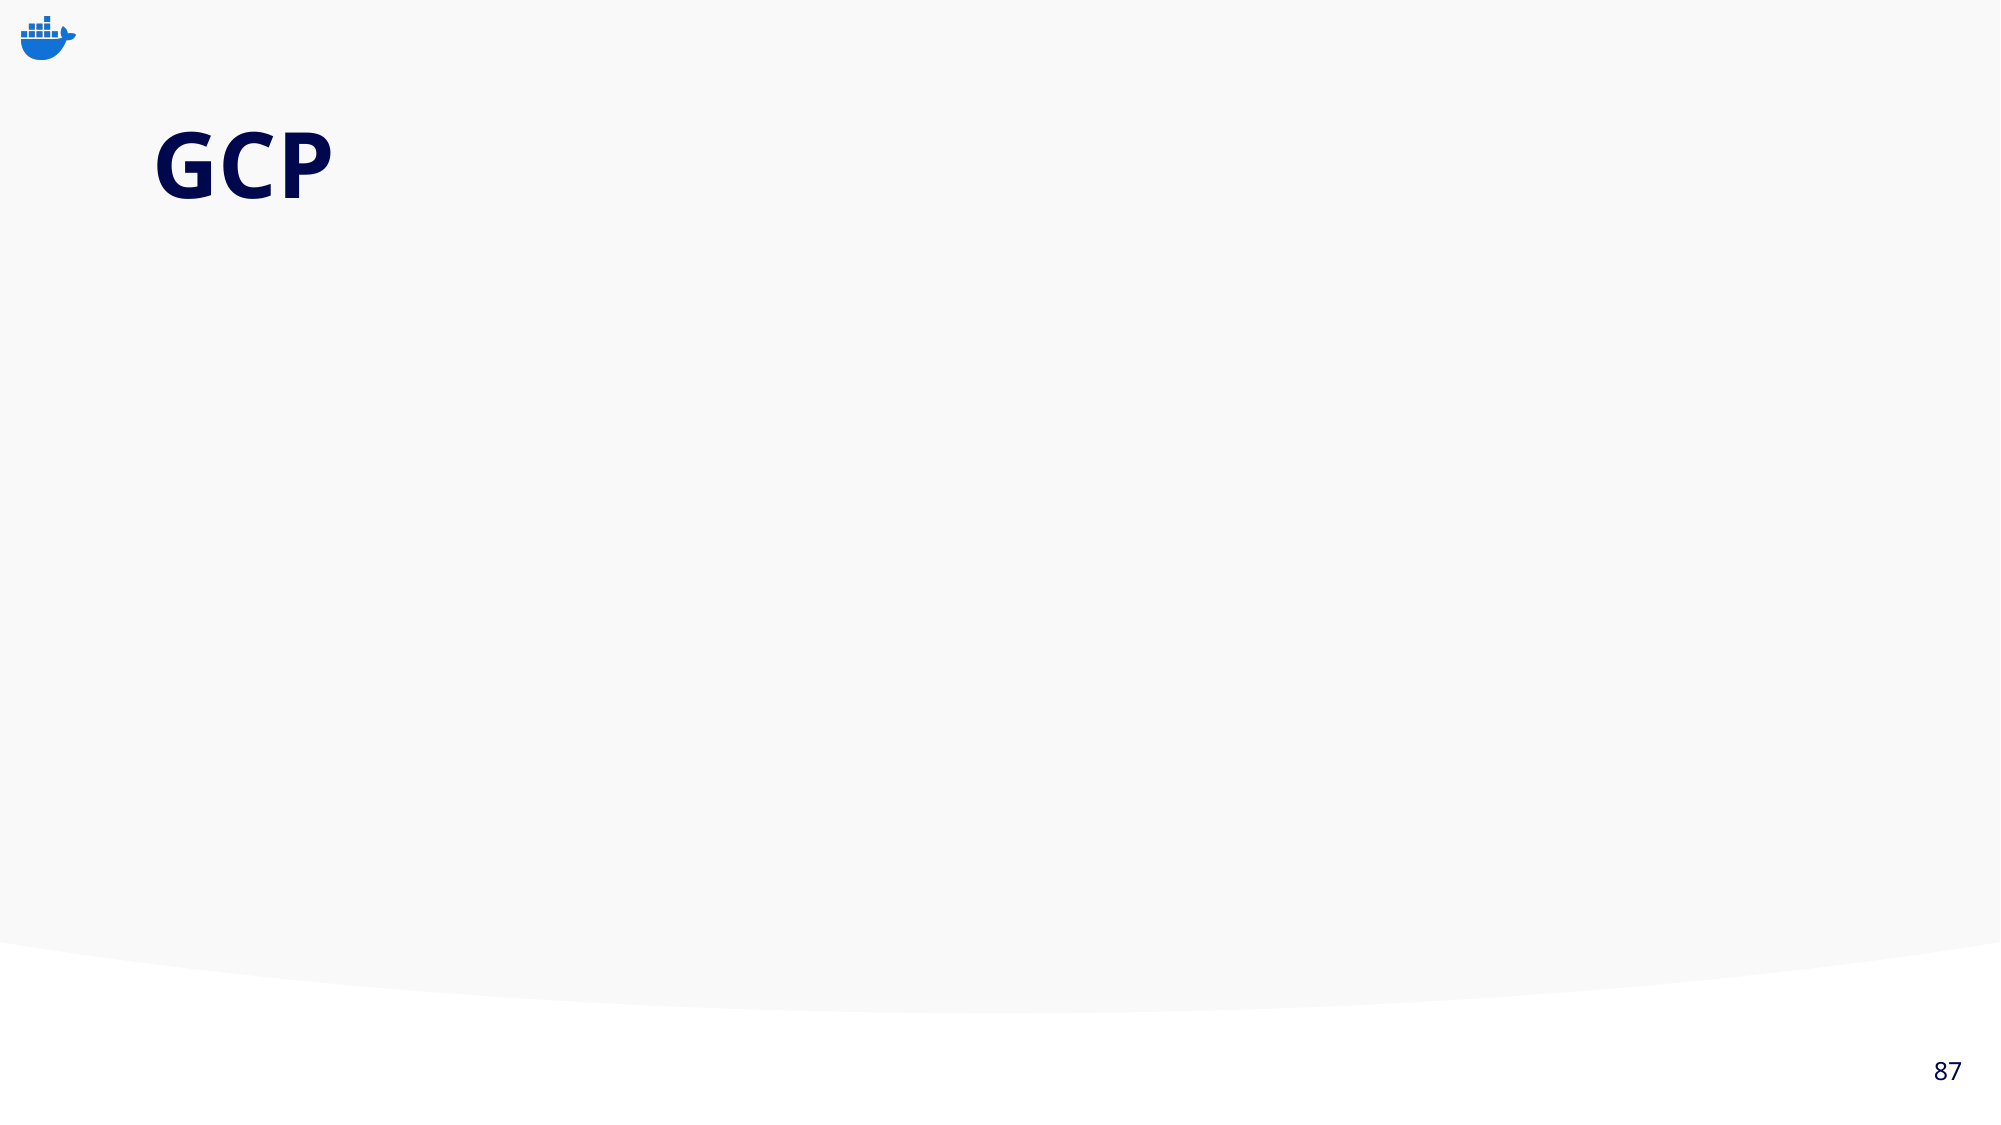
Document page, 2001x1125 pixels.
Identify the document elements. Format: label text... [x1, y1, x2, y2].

slide_number 87 [1527, 1042, 1978, 1103]
picture [21, 16, 76, 60]
title GCP [137, 59, 1863, 278]
